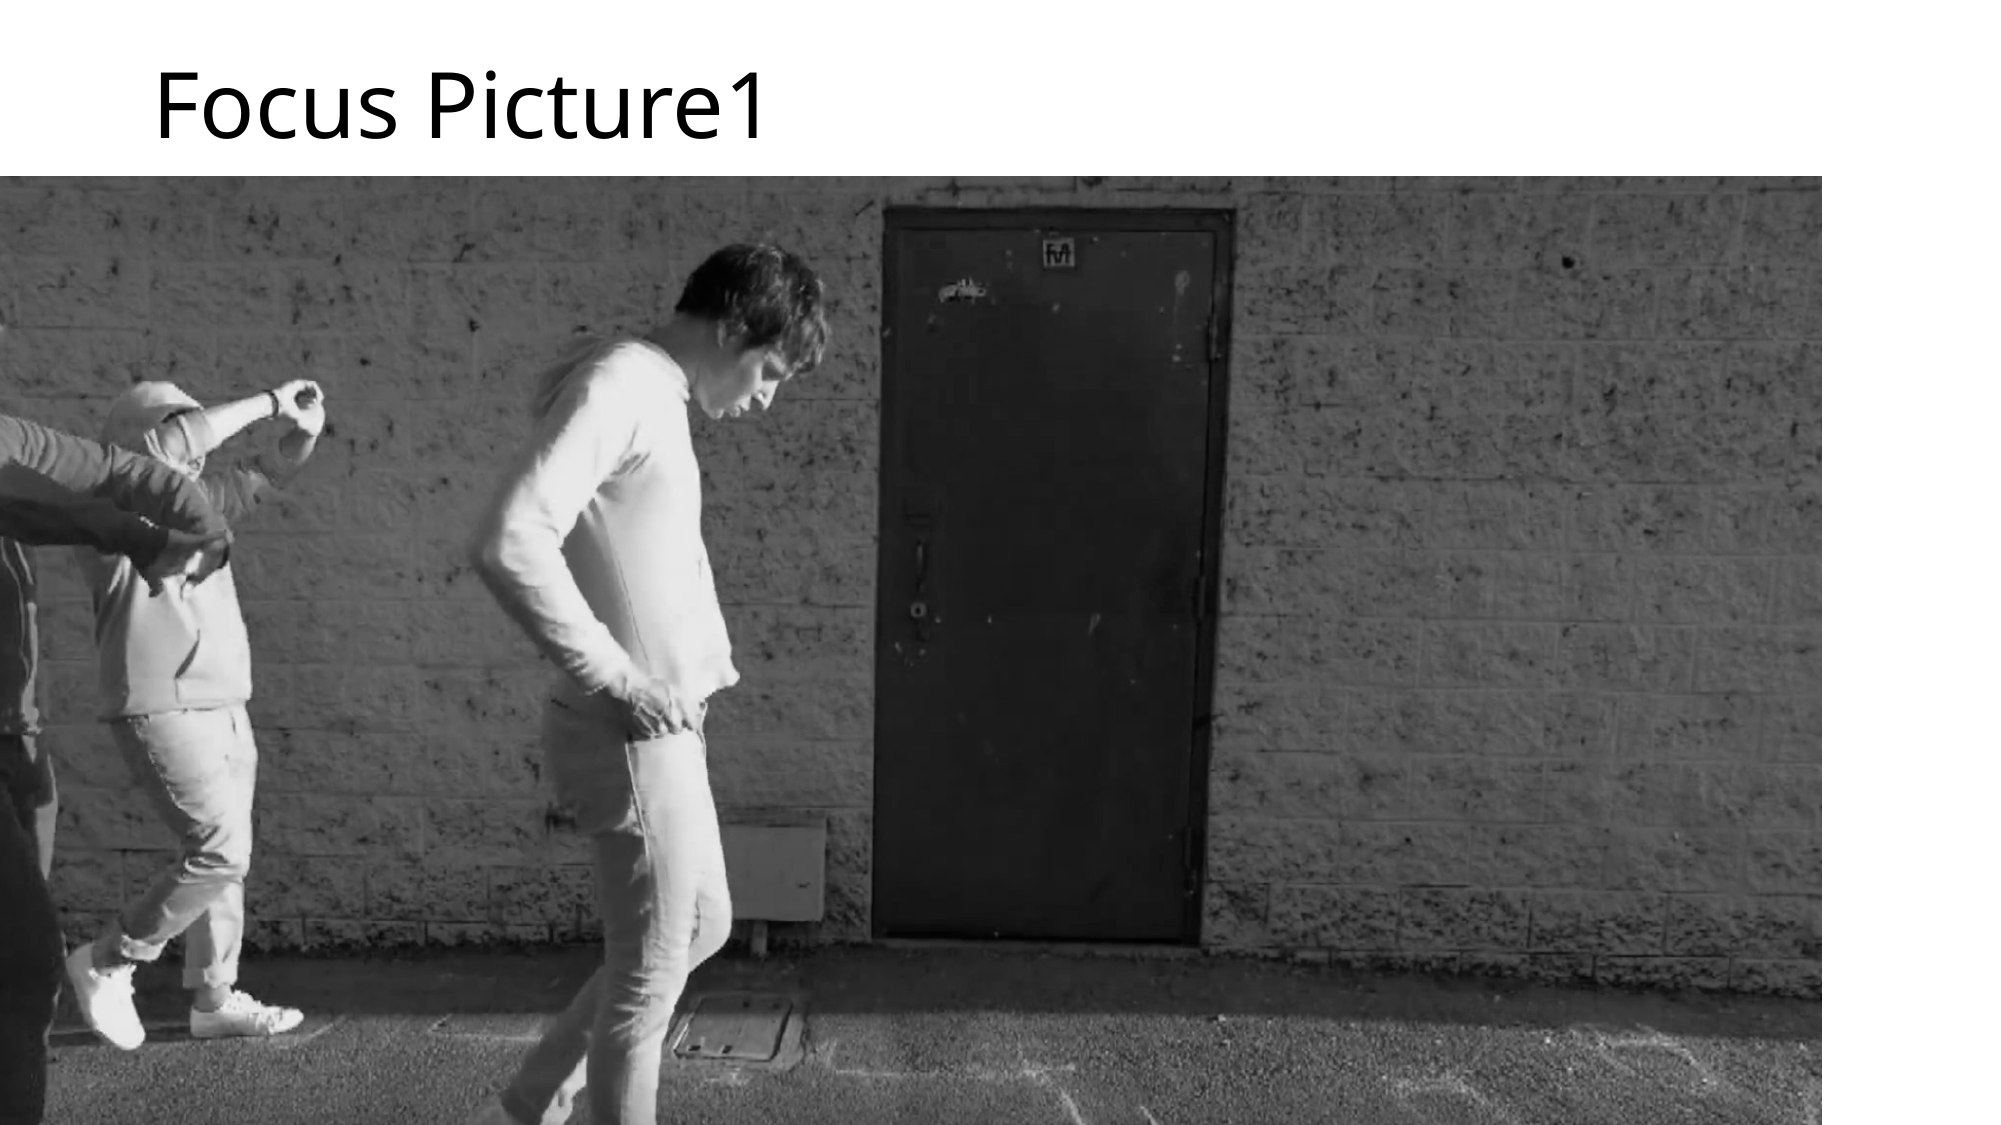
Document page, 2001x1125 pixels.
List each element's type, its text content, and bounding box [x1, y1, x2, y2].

title Focus Picture1 [137, 0, 1863, 218]
picture [0, 176, 1822, 1125]
